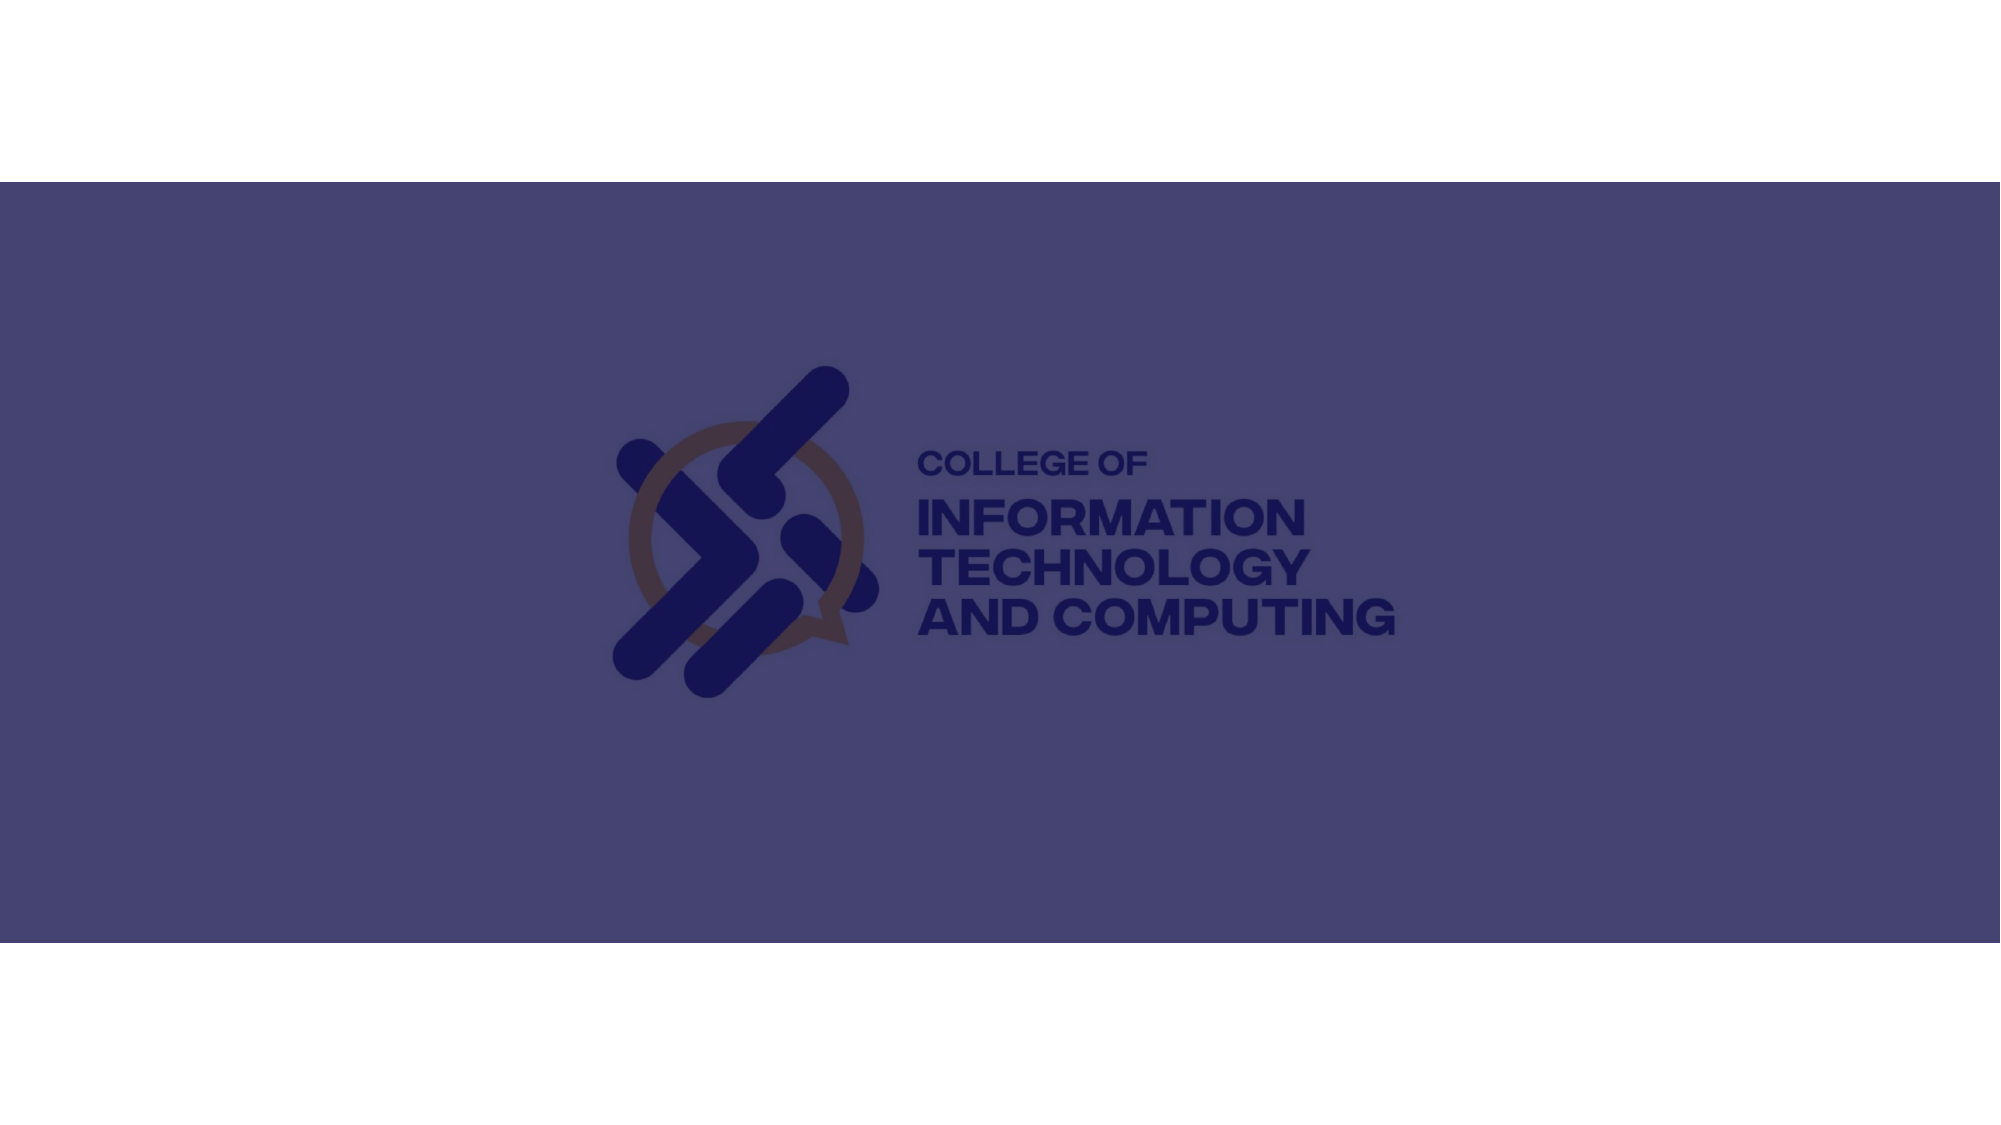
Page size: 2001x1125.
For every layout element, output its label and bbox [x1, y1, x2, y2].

picture [0, 182, 2000, 943]
